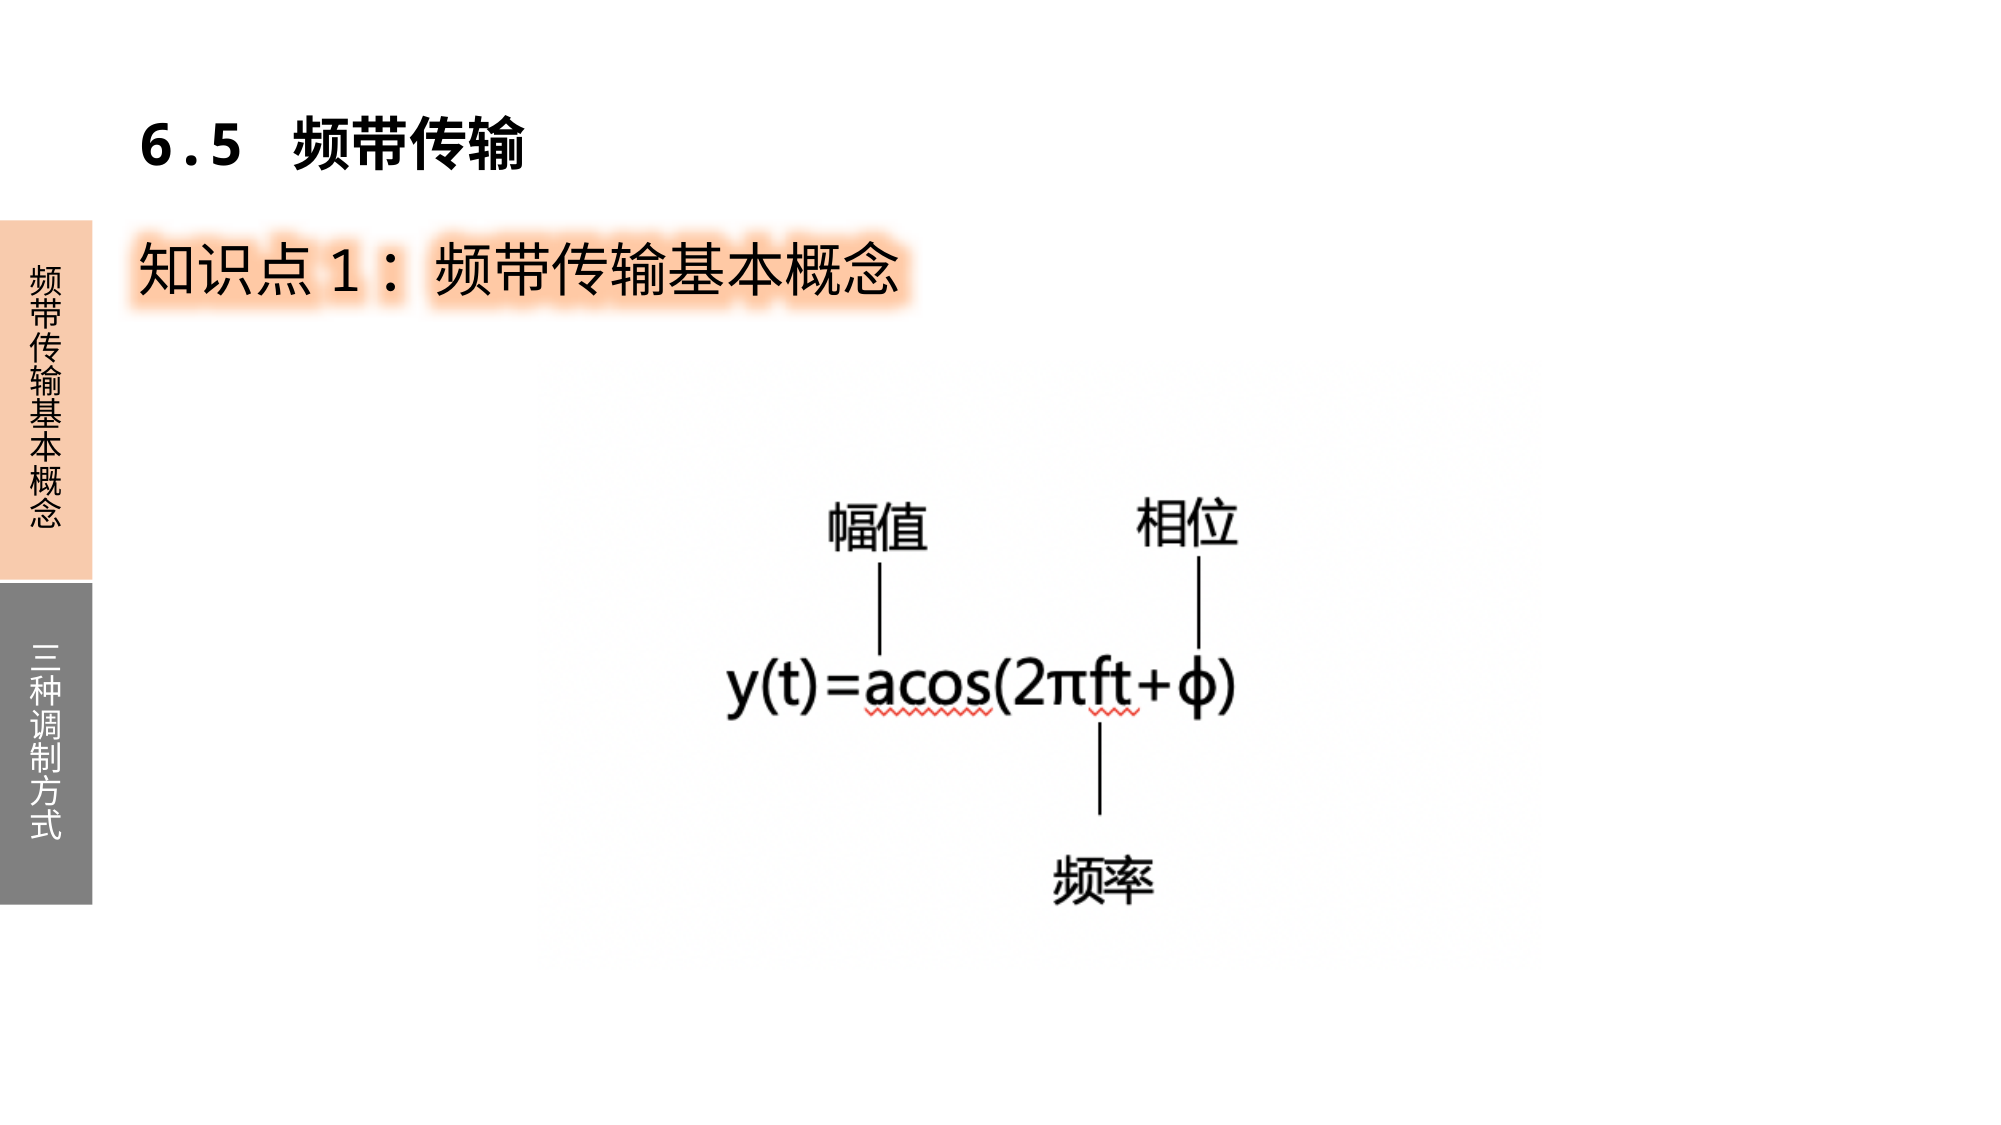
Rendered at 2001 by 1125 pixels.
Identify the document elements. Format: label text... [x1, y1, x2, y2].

text_box 6.5 频带传输 [120, 97, 1568, 155]
picture [537, 360, 1542, 970]
text_box 4、二进制差分相移键控（2DPSK） yn’(t) = cos(2πft + ϕn-1 + Δϕ(bn)) [120, 157, 1568, 161]
text_box 练习题 [120, 165, 1568, 172]
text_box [0, 220, 93, 905]
text_box 知识点1：频带传输基本概念 [120, 172, 1945, 329]
